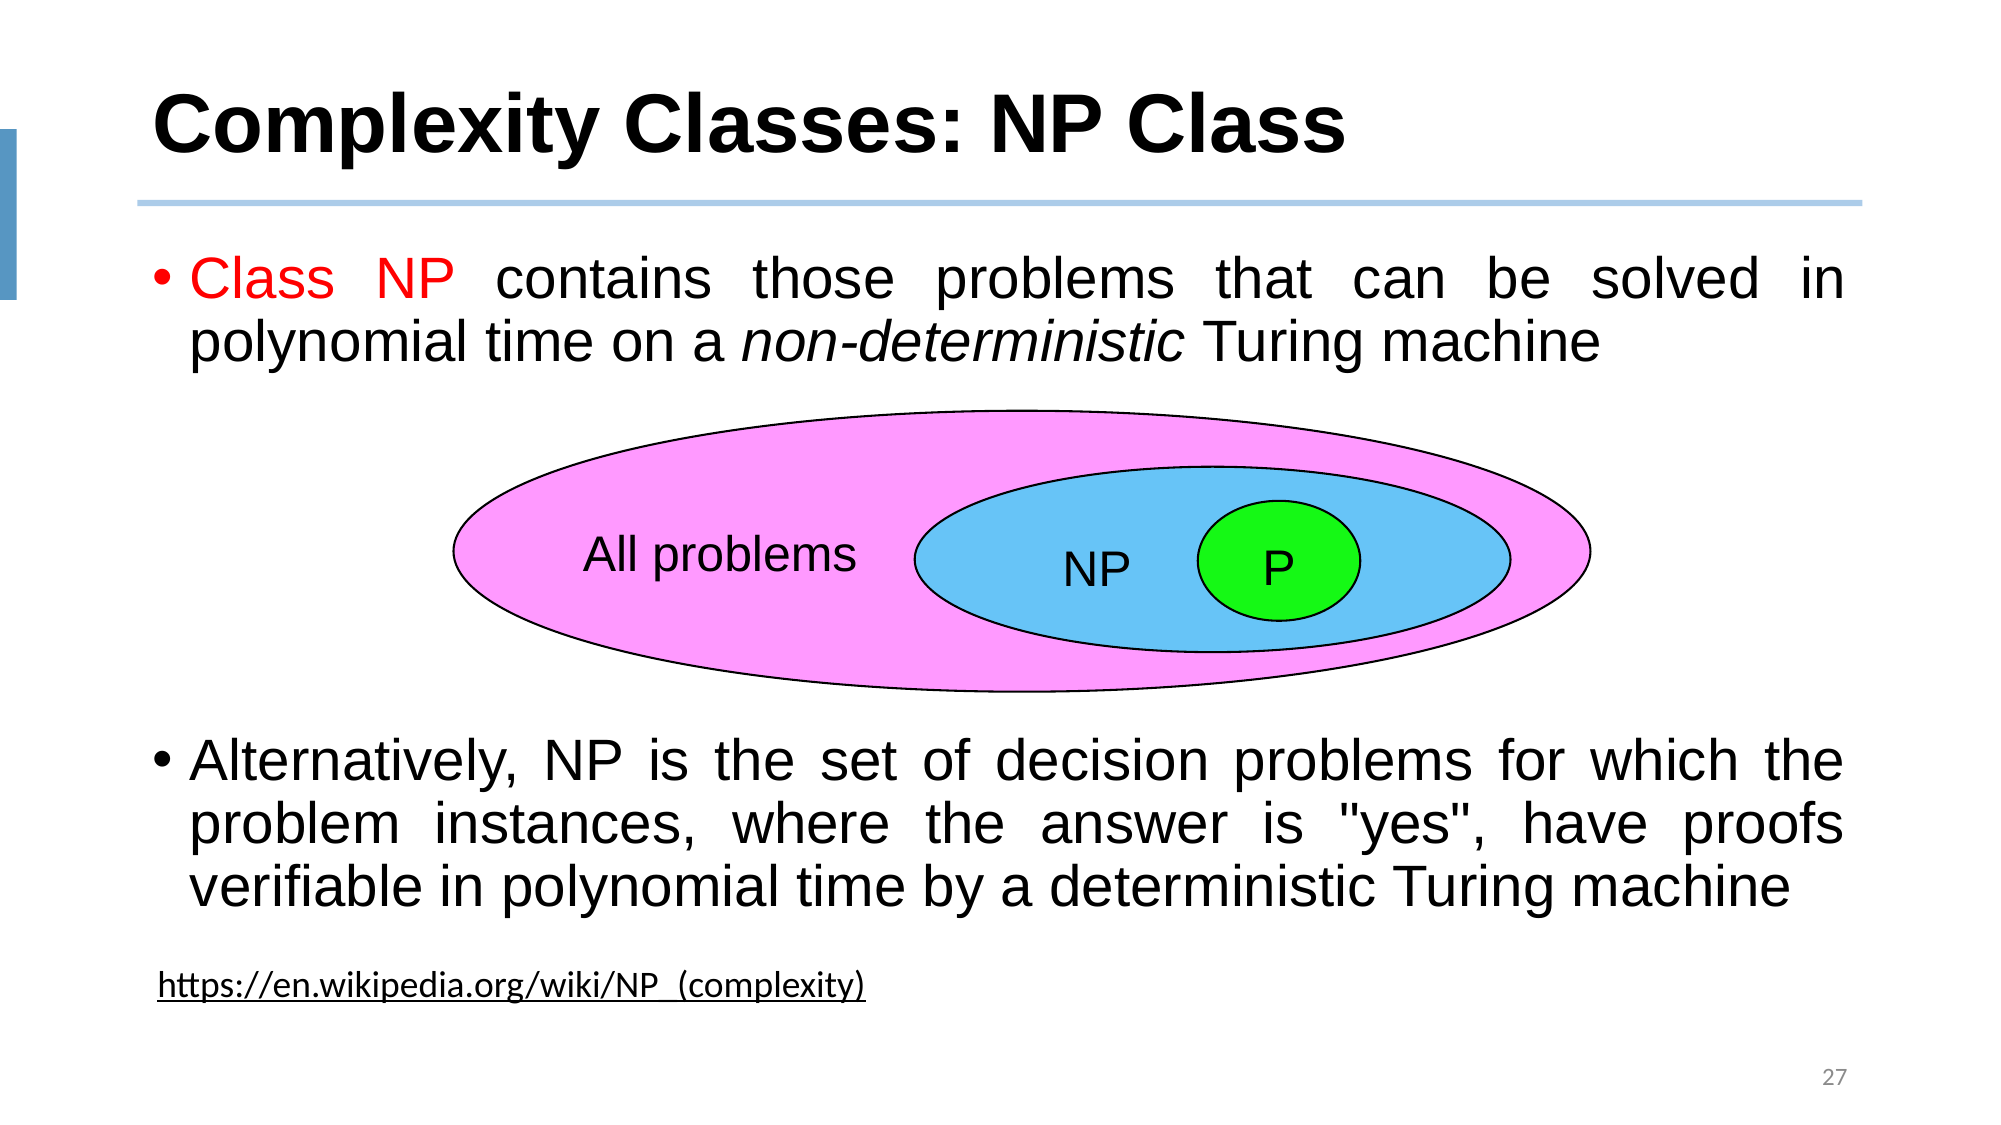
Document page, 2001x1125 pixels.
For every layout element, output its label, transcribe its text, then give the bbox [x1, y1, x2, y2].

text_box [1197, 500, 1361, 621]
title Complexity Classes: NP Class [137, 42, 1863, 208]
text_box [914, 466, 1511, 653]
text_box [453, 410, 1591, 692]
text_box https://en.wikipedia.org/wiki/NP_(complexity) [142, 952, 890, 1013]
slide_number 27 [1512, 1045, 1863, 1106]
list Class NP contains those problems that can be solved in polynomial time on a non-deterministic Turing machine Alternatively, NP is the set of decision problems for which the problem instances, where the answer is "yes", have proofs verifiable in polynomial time by a deterministic Turing machine [137, 240, 1863, 1014]
